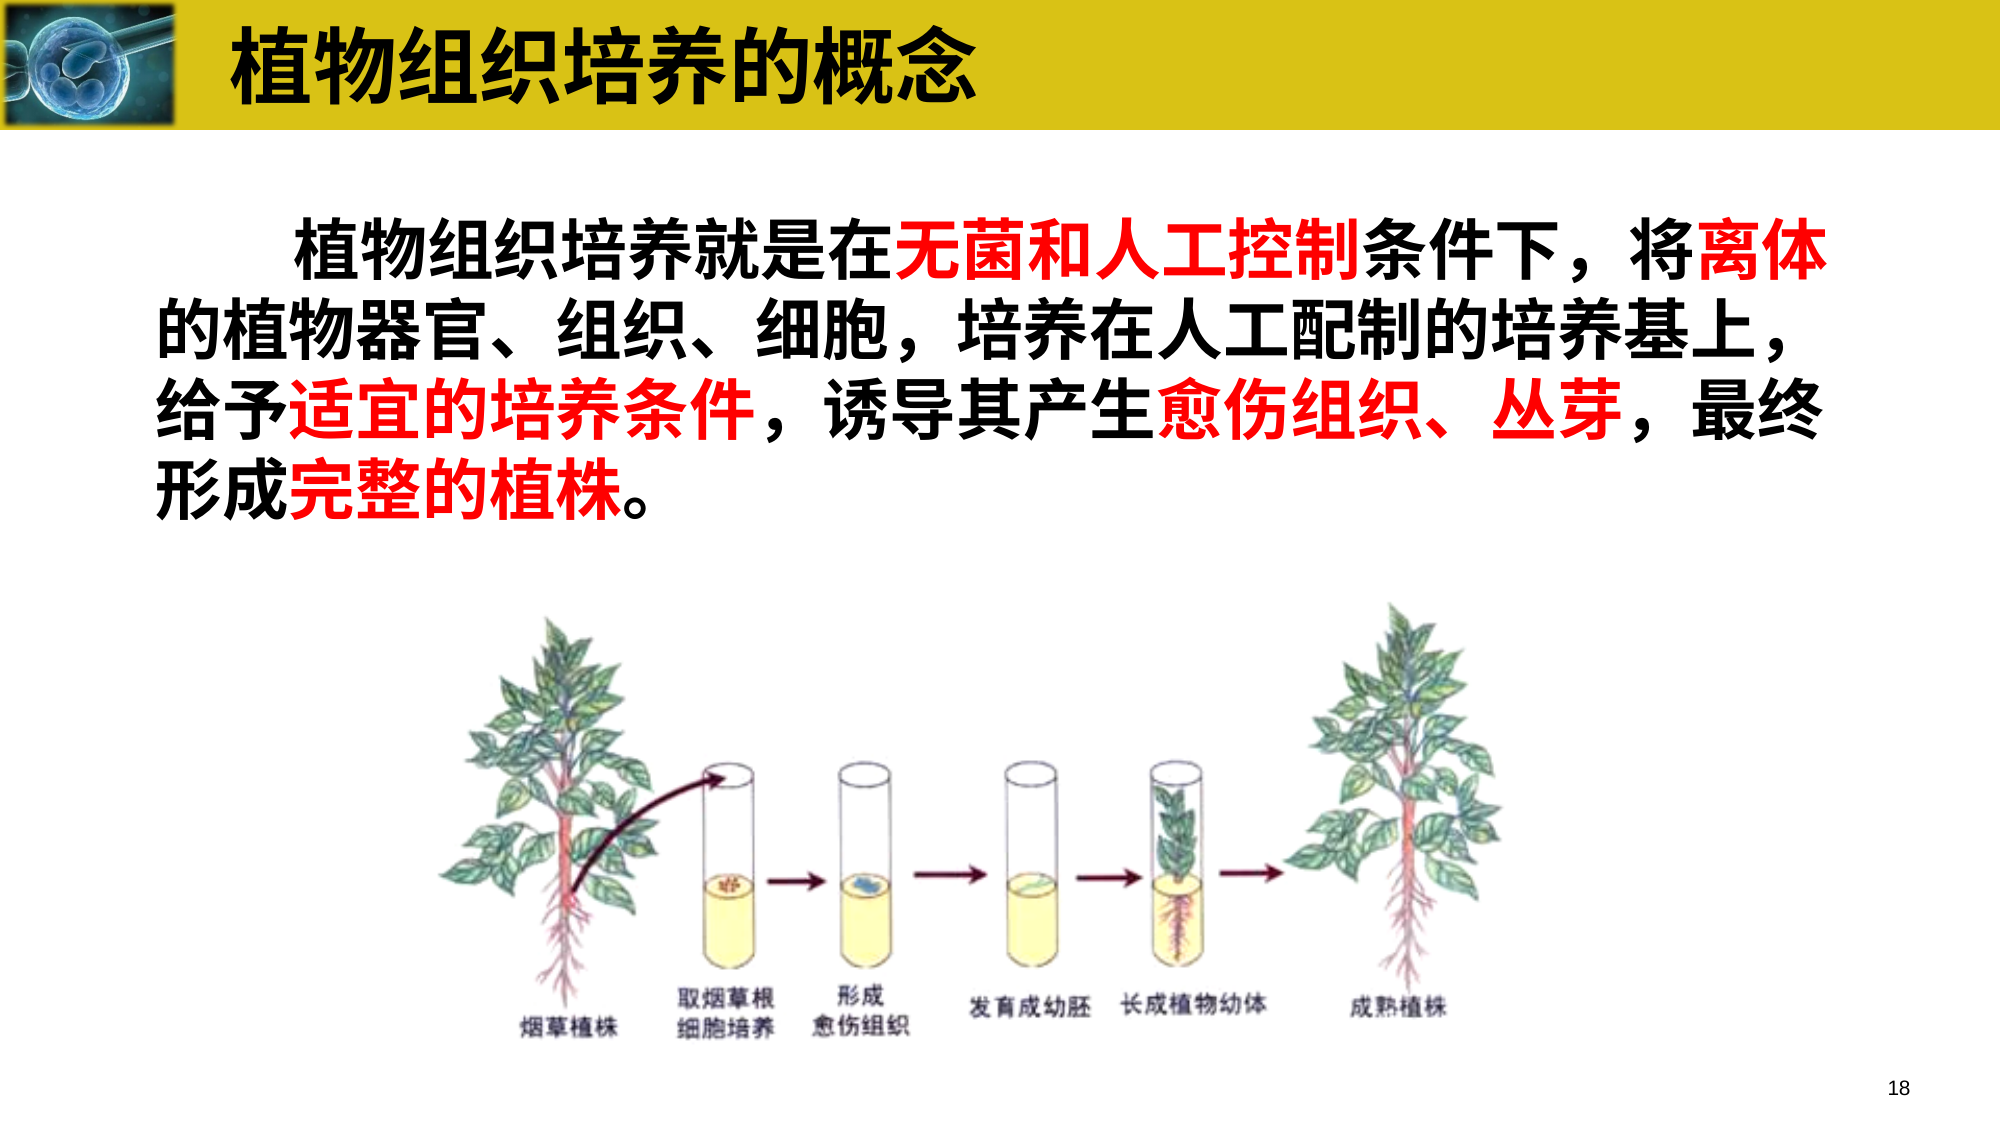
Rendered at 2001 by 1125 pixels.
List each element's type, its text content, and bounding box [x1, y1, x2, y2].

title 植物组织培养的概念 [214, 24, 1765, 105]
slide_number 18 [1807, 1067, 1991, 1111]
text_box 植物组织培养就是在无菌和人工控制条件下，将离体的植物器官、组织、细胞，培养在人工配制的培养基上，给予适宜的培养条件，诱导其产生愈伤组织、丛芽，最终形成完整的植株。 [140, 200, 1895, 535]
picture [8, 8, 171, 122]
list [422, 586, 1521, 1047]
